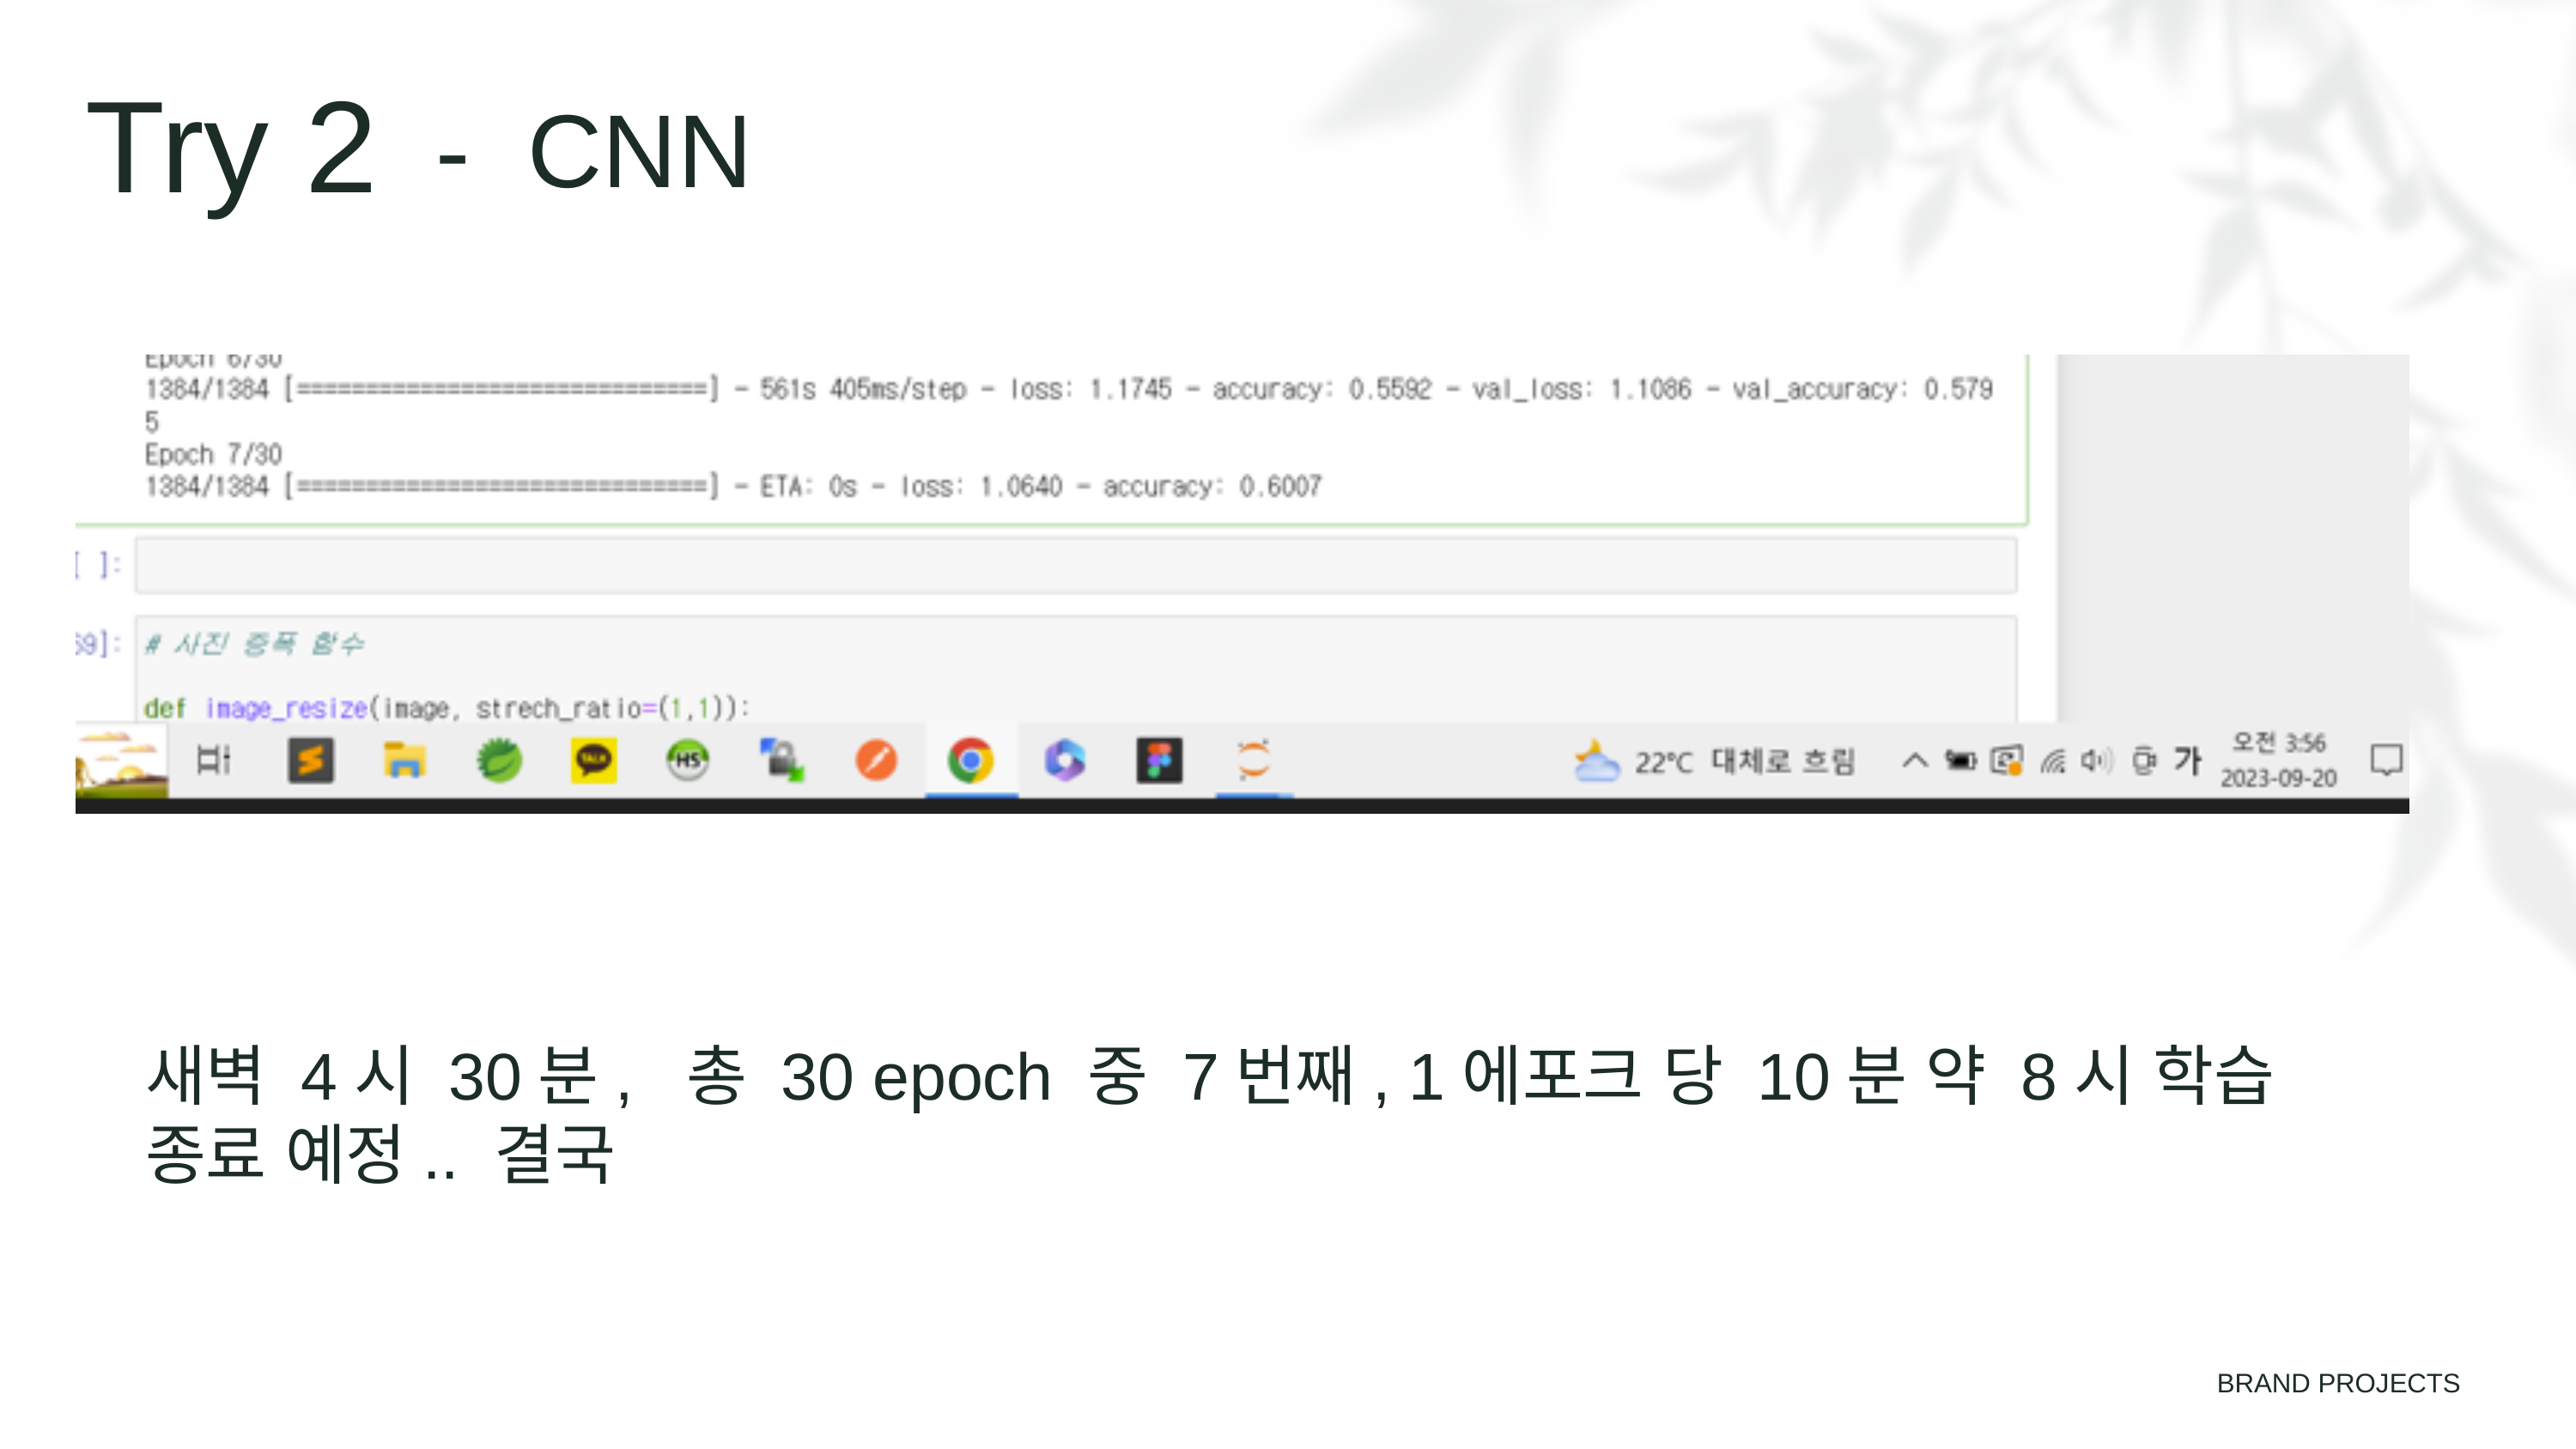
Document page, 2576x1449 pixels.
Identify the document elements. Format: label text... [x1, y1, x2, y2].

text_box BRAND PROJECTS [1089, 1359, 2474, 1405]
picture [76, 0, 2576, 997]
text_box 새벽 4시 30분, 총 30 epoch 중 7번째, 1에포크 당 10분 약 8시 학습 종료 예정.. 결국 [132, 1027, 2384, 1238]
text_box Try 2 [73, 56, 563, 226]
text_box - CNN [422, 77, 1269, 215]
